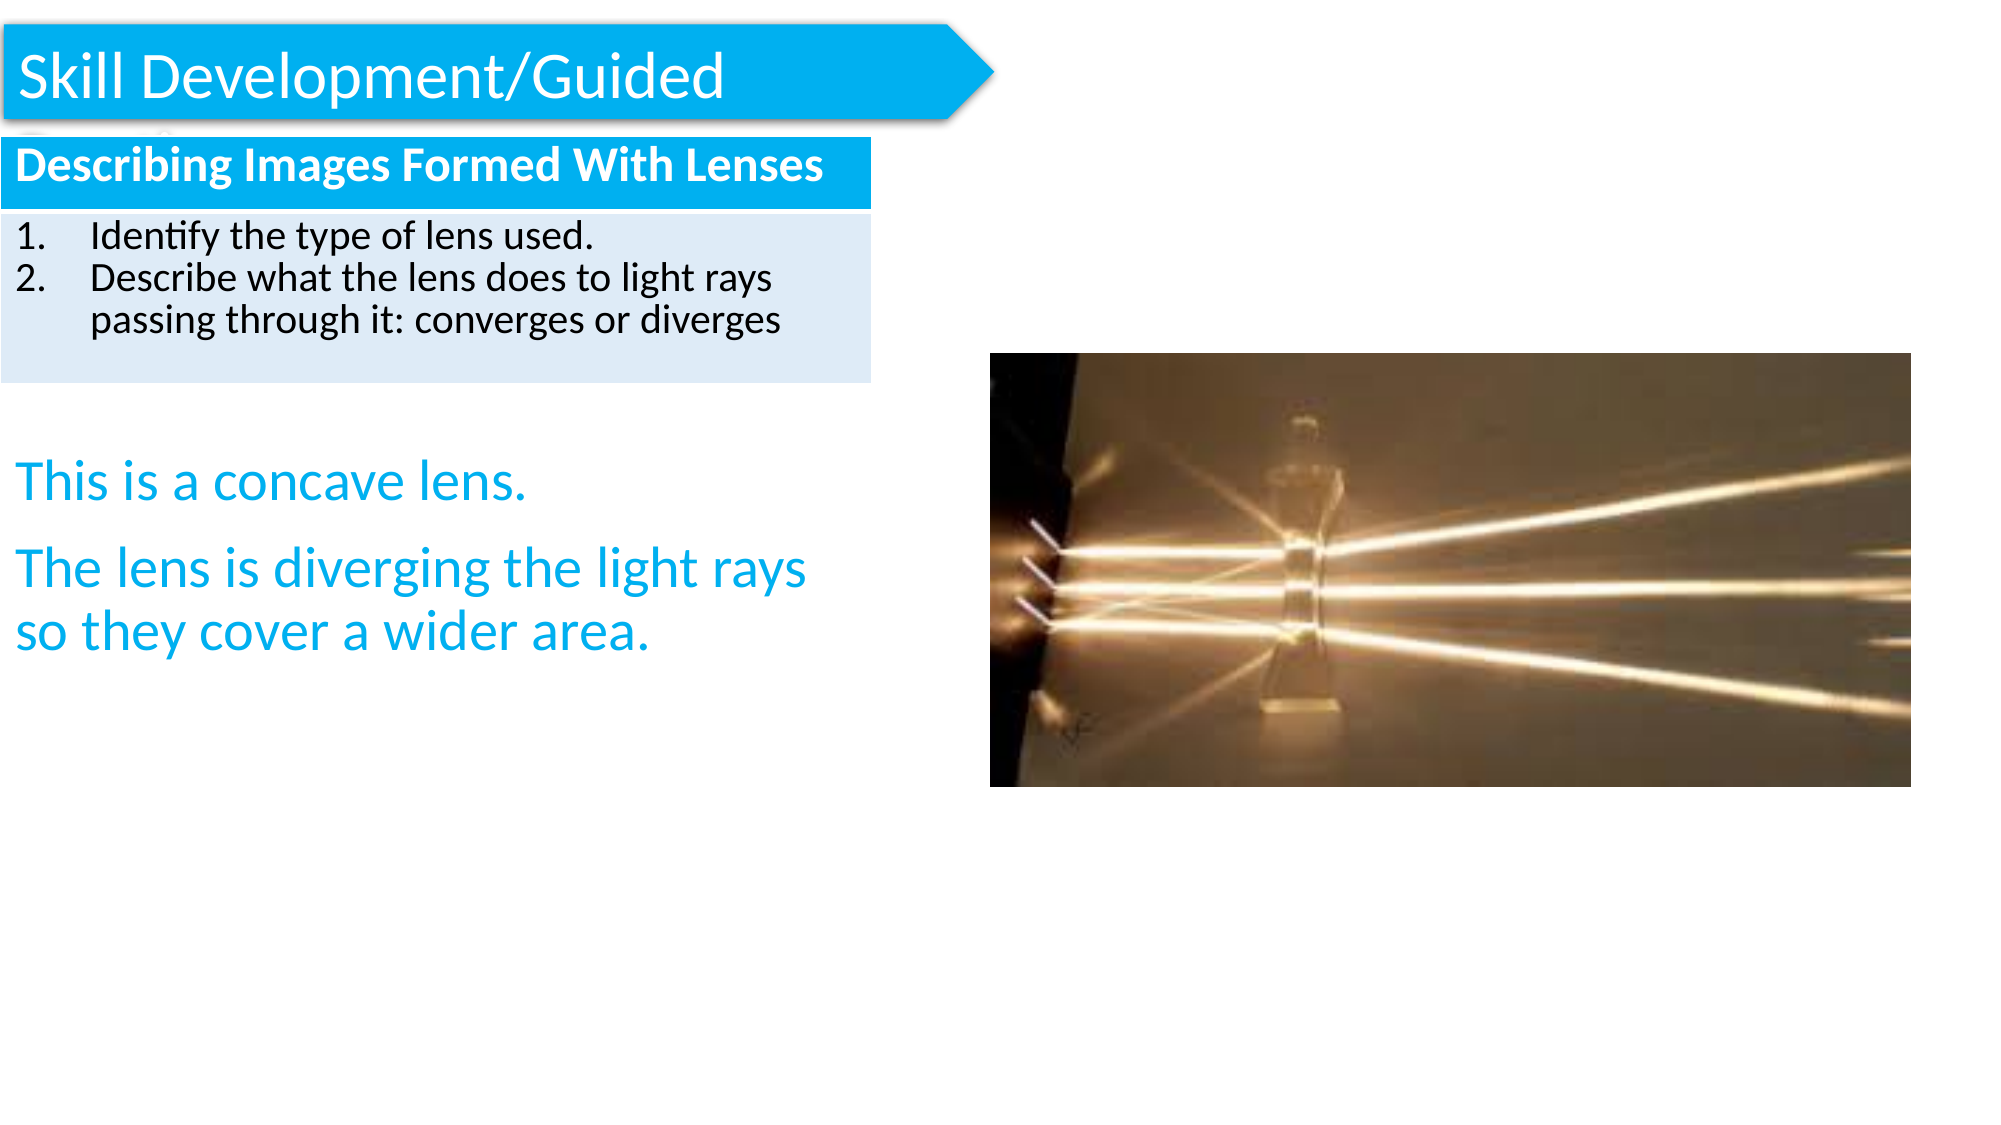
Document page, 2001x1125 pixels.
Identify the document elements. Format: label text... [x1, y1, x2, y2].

picture [990, 353, 1911, 787]
text_box Skill Development/Guided Practice [3, 24, 995, 119]
table_header Describing Images Formed With Lenses [1, 137, 871, 209]
table_cell Identify the type of lens used. Describe what the lens does to light rays passing through it: converges or diverges [1, 214, 871, 383]
text_box This is a concave lens. The lens is diverging the light rays so they cover a wider area. [0, 442, 843, 724]
